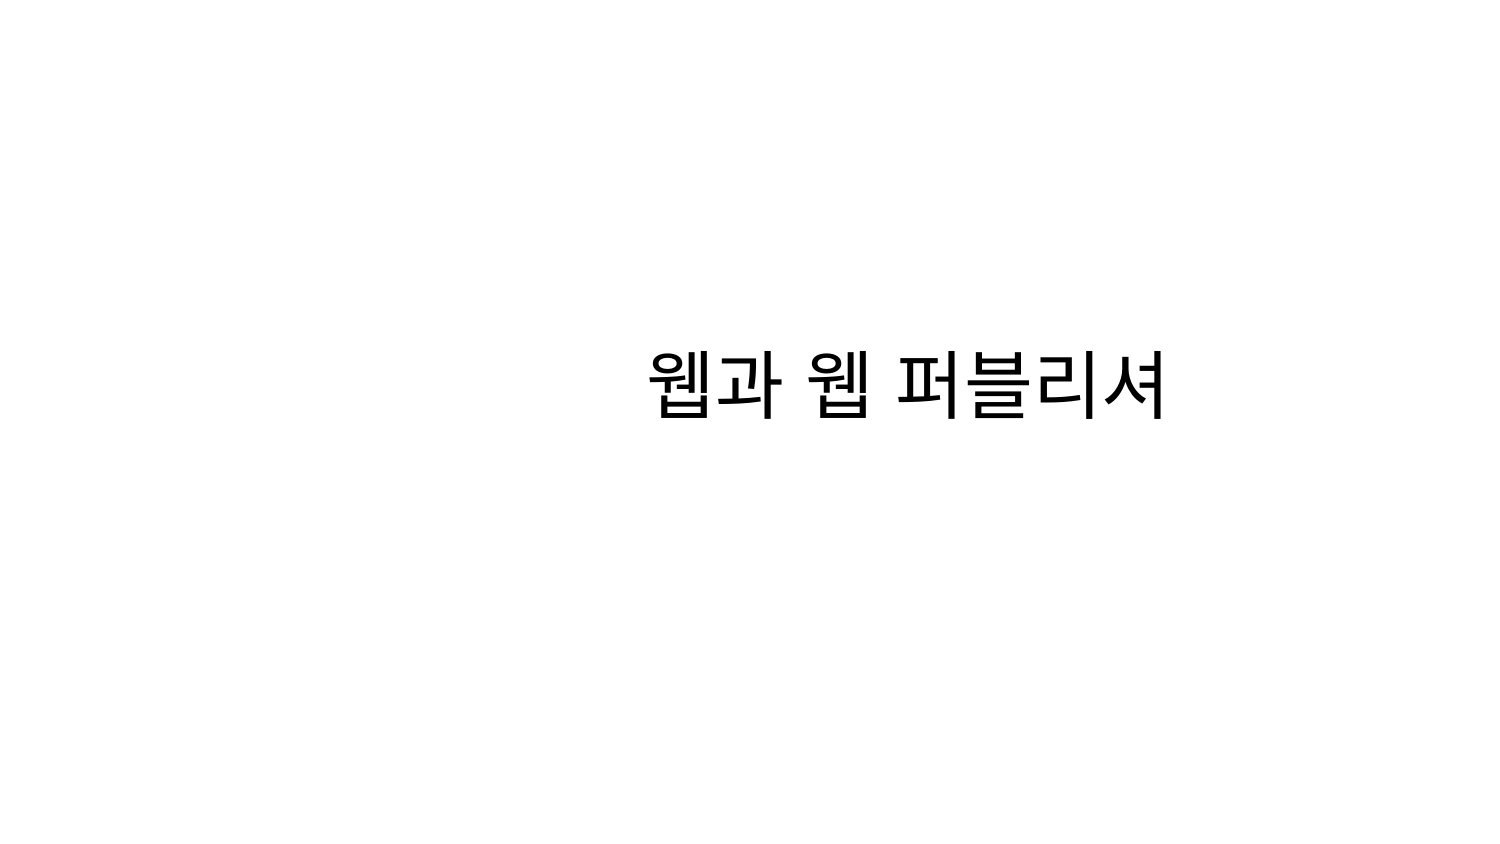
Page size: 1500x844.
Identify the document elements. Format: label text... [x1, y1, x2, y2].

list 웹과 웹 퍼블리셔 [631, 294, 1500, 472]
